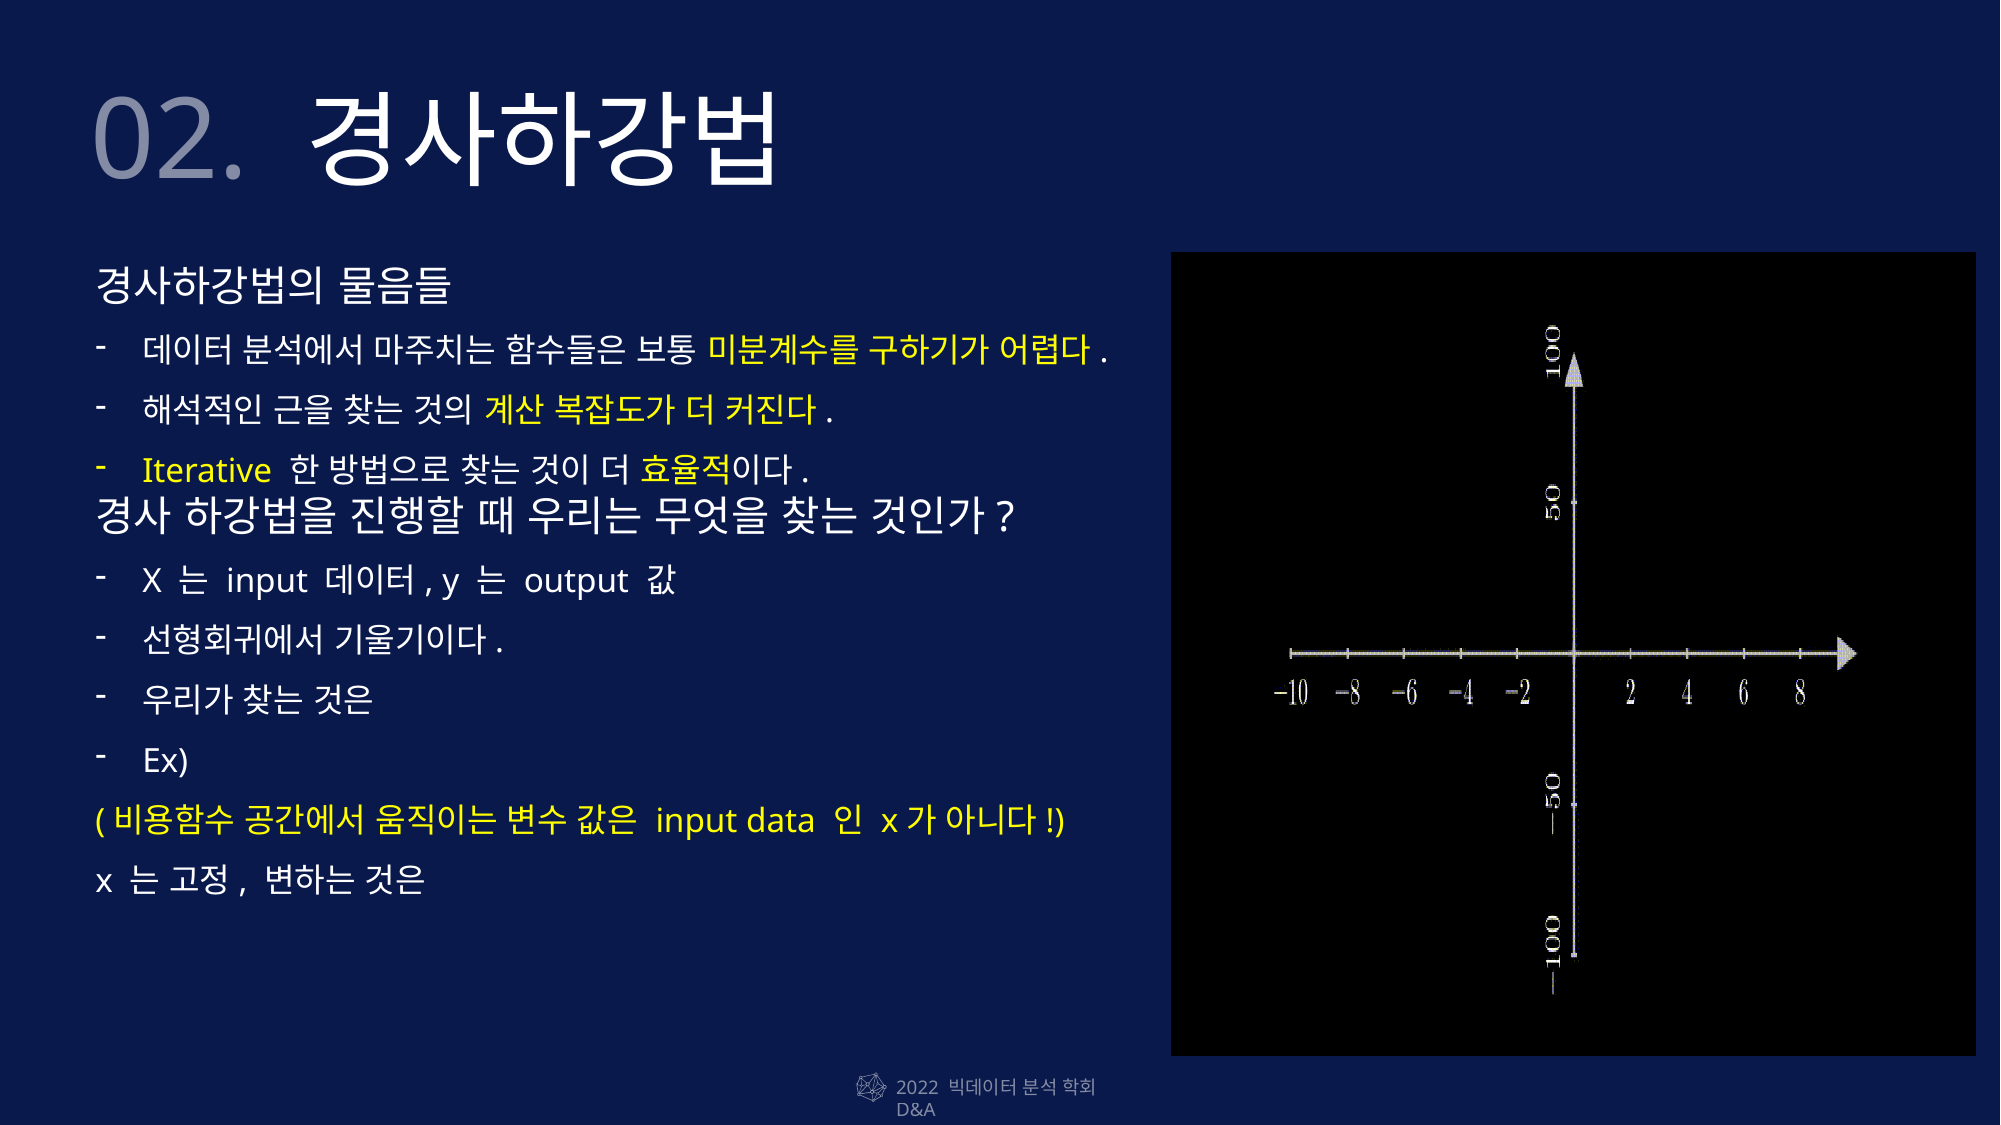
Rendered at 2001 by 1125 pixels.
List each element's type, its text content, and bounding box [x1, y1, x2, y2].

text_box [855, 1068, 1145, 1107]
picture [1171, 252, 1976, 1056]
text_box 02. 경사하강법 [75, 58, 1210, 209]
